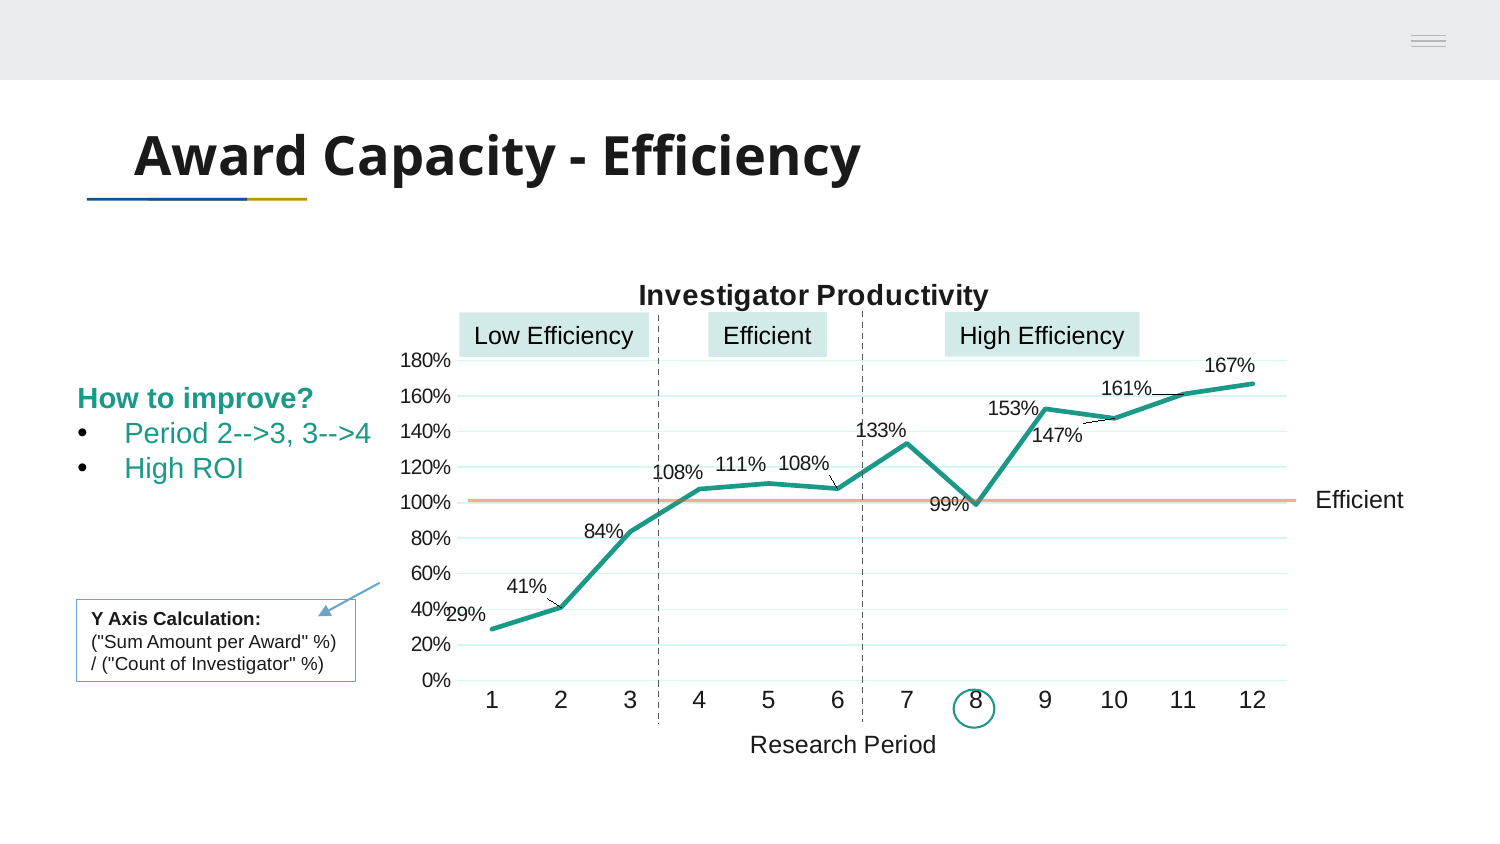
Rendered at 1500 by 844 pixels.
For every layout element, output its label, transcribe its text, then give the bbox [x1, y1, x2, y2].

text_box Efficient [1301, 475, 1420, 521]
text_box How to improve? Period 2-->3, 3-->4 High ROI [62, 372, 335, 492]
chart [340, 250, 1297, 815]
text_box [76, 582, 380, 684]
title Award Capacity - Efficiency [119, 106, 1381, 194]
